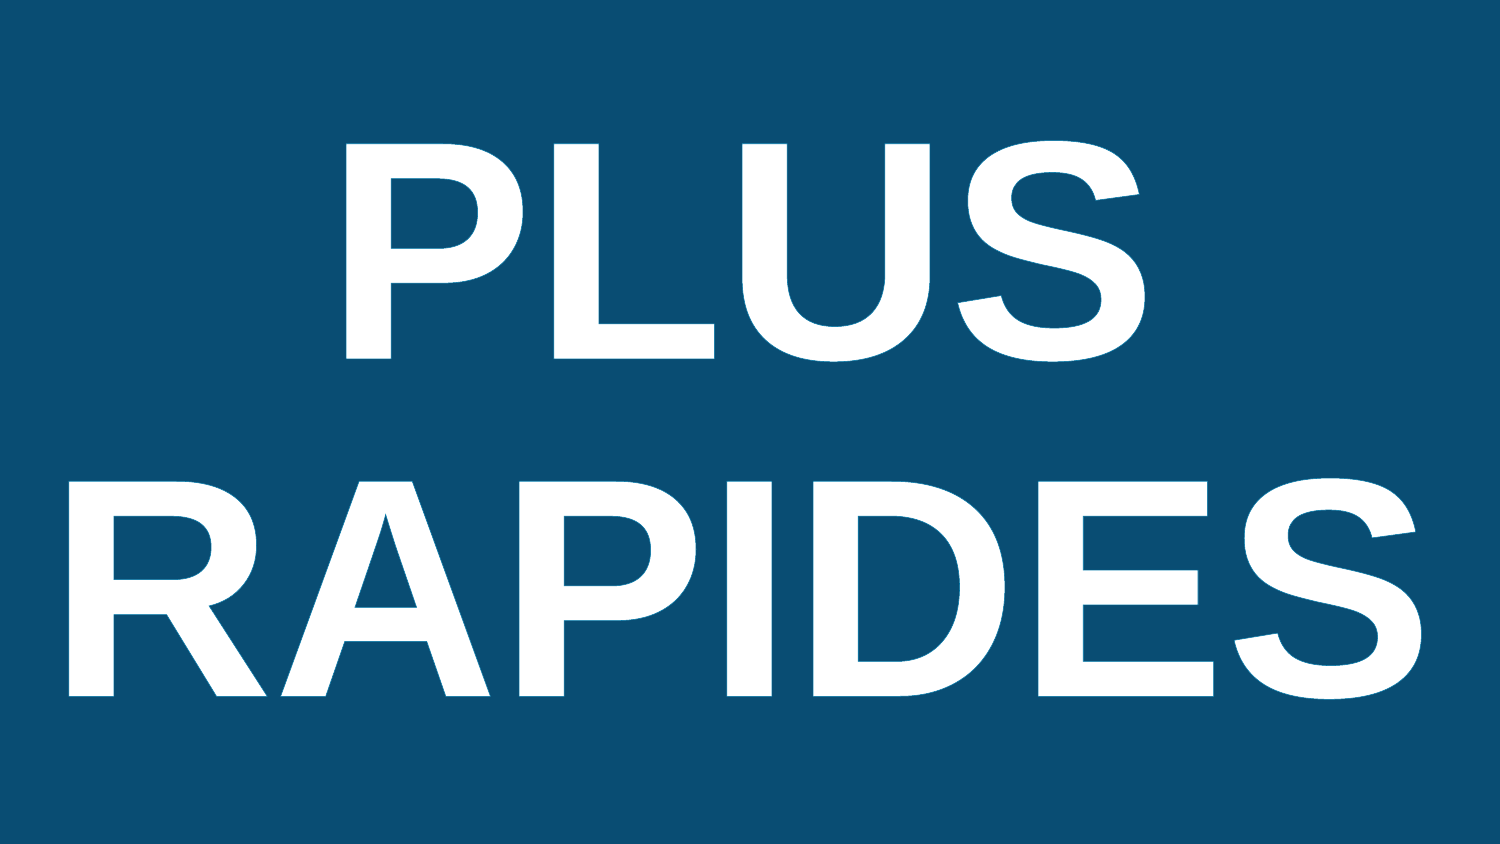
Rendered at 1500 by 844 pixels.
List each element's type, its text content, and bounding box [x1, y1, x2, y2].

title PLUS RAPIDES [38, 88, 1444, 764]
